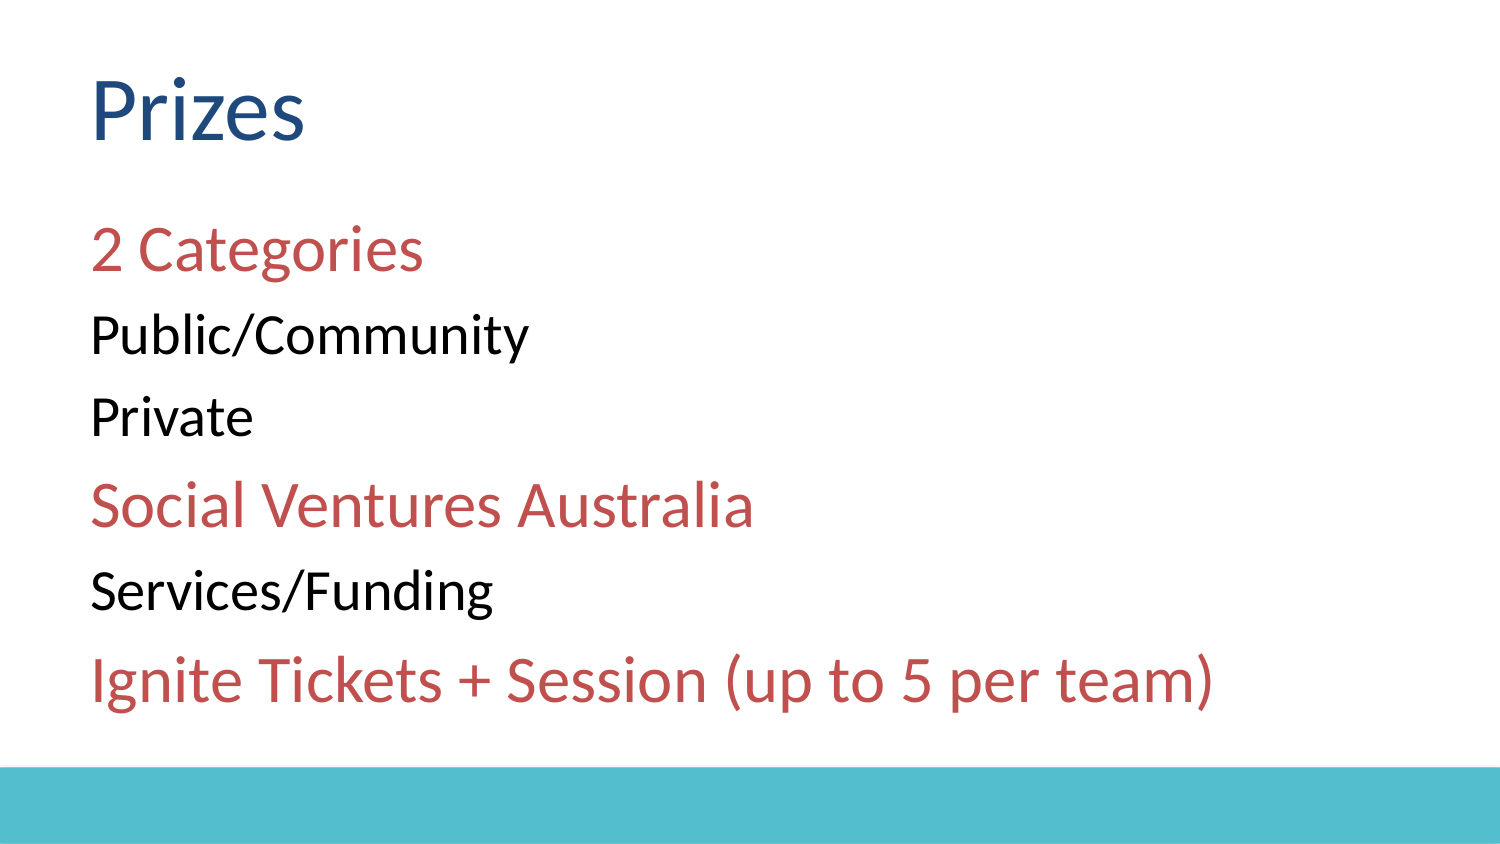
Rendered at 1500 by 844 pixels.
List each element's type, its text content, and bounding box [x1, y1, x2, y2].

title Prizes [75, 33, 1425, 175]
list 2 Categories Public/Community Private Social Ventures Australia Services/Funding Ignite Tickets + Session (up to 5 per team) [75, 196, 1425, 754]
